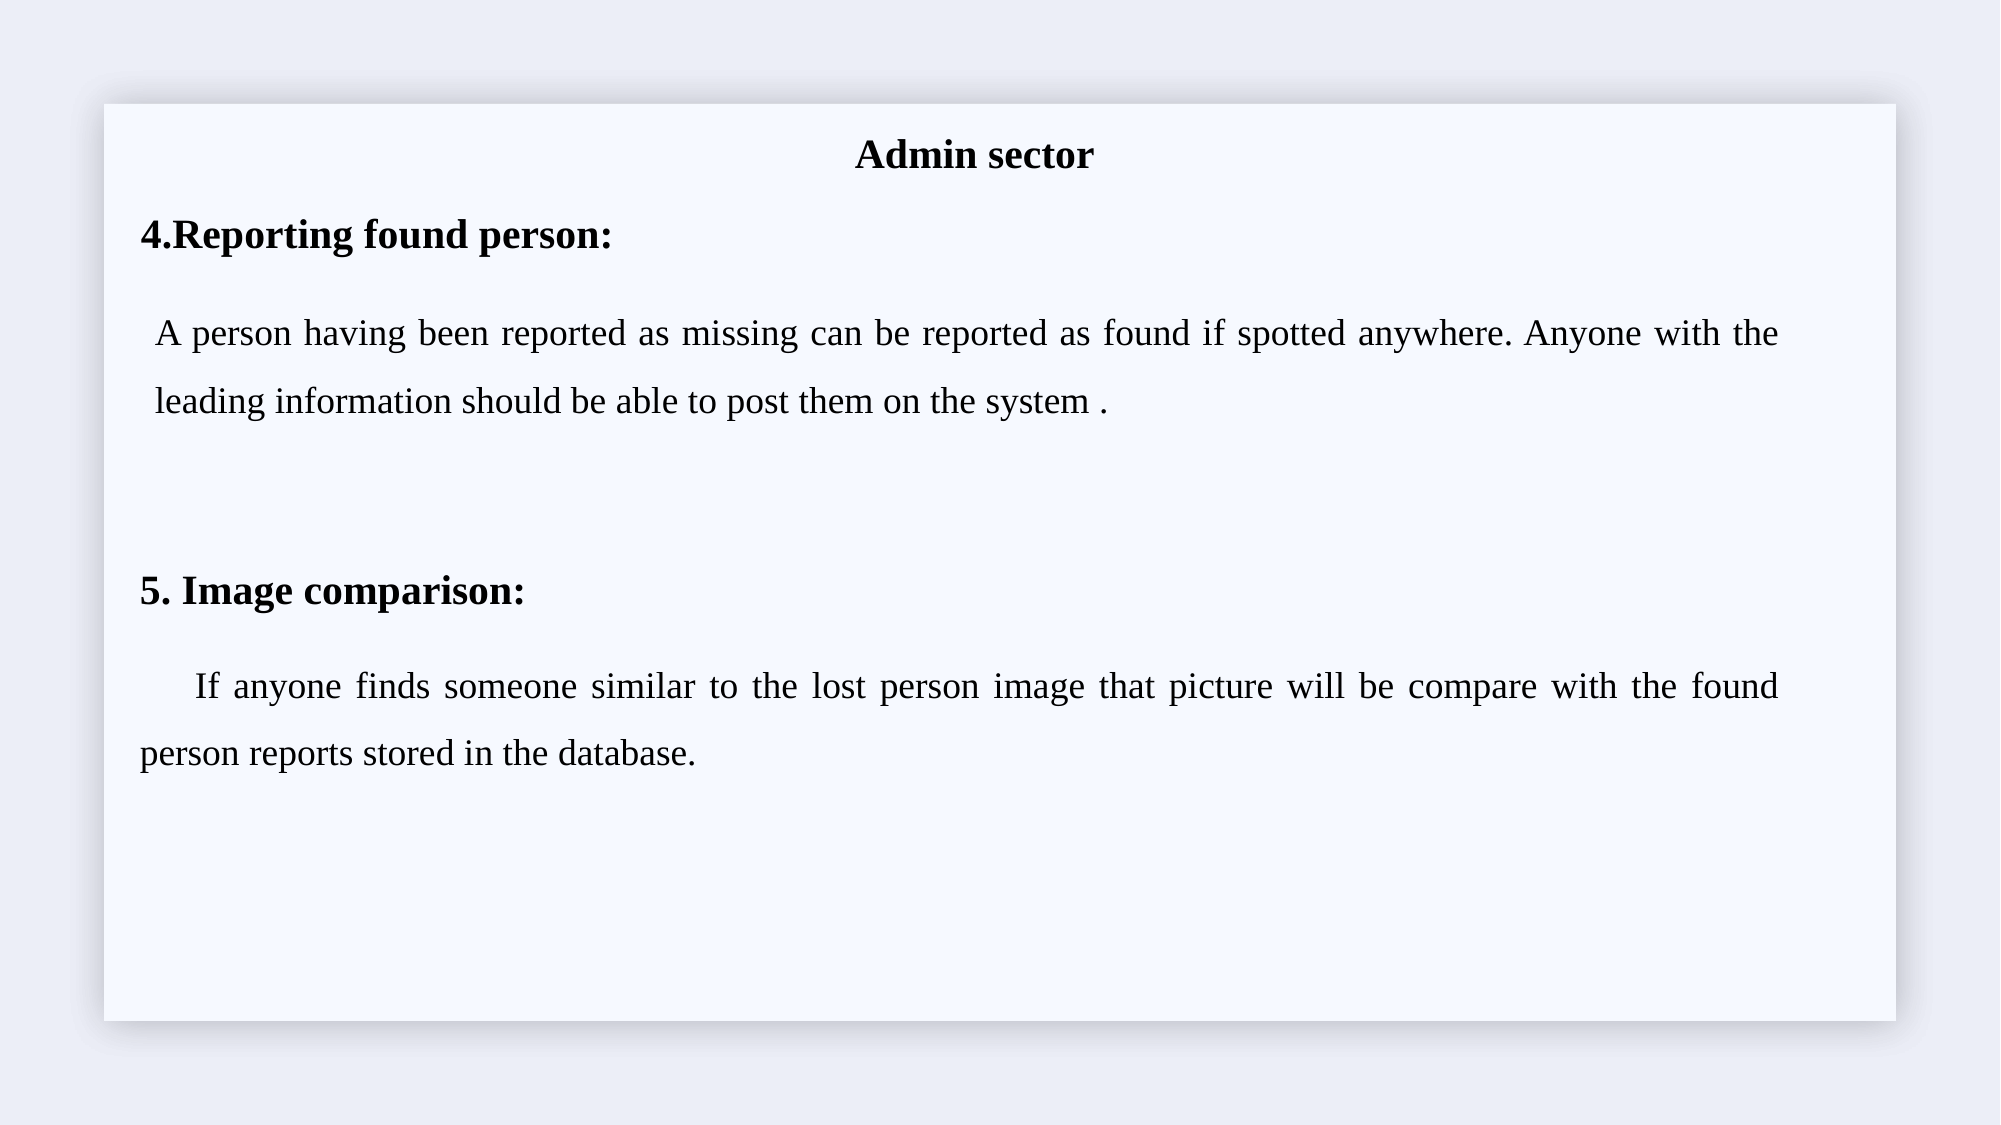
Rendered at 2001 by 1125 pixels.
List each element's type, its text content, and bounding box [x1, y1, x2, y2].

list Admin sector 4.Reporting found person: A person having been reported as missing can be reported as found if spotted anywhere. Anyone with the leading information should be able to post them on the system . 5. Image comparison: If anyone finds someone similar to the lost person image that picture will be compare with the found person reports stored in the database. [125, 119, 1875, 1006]
